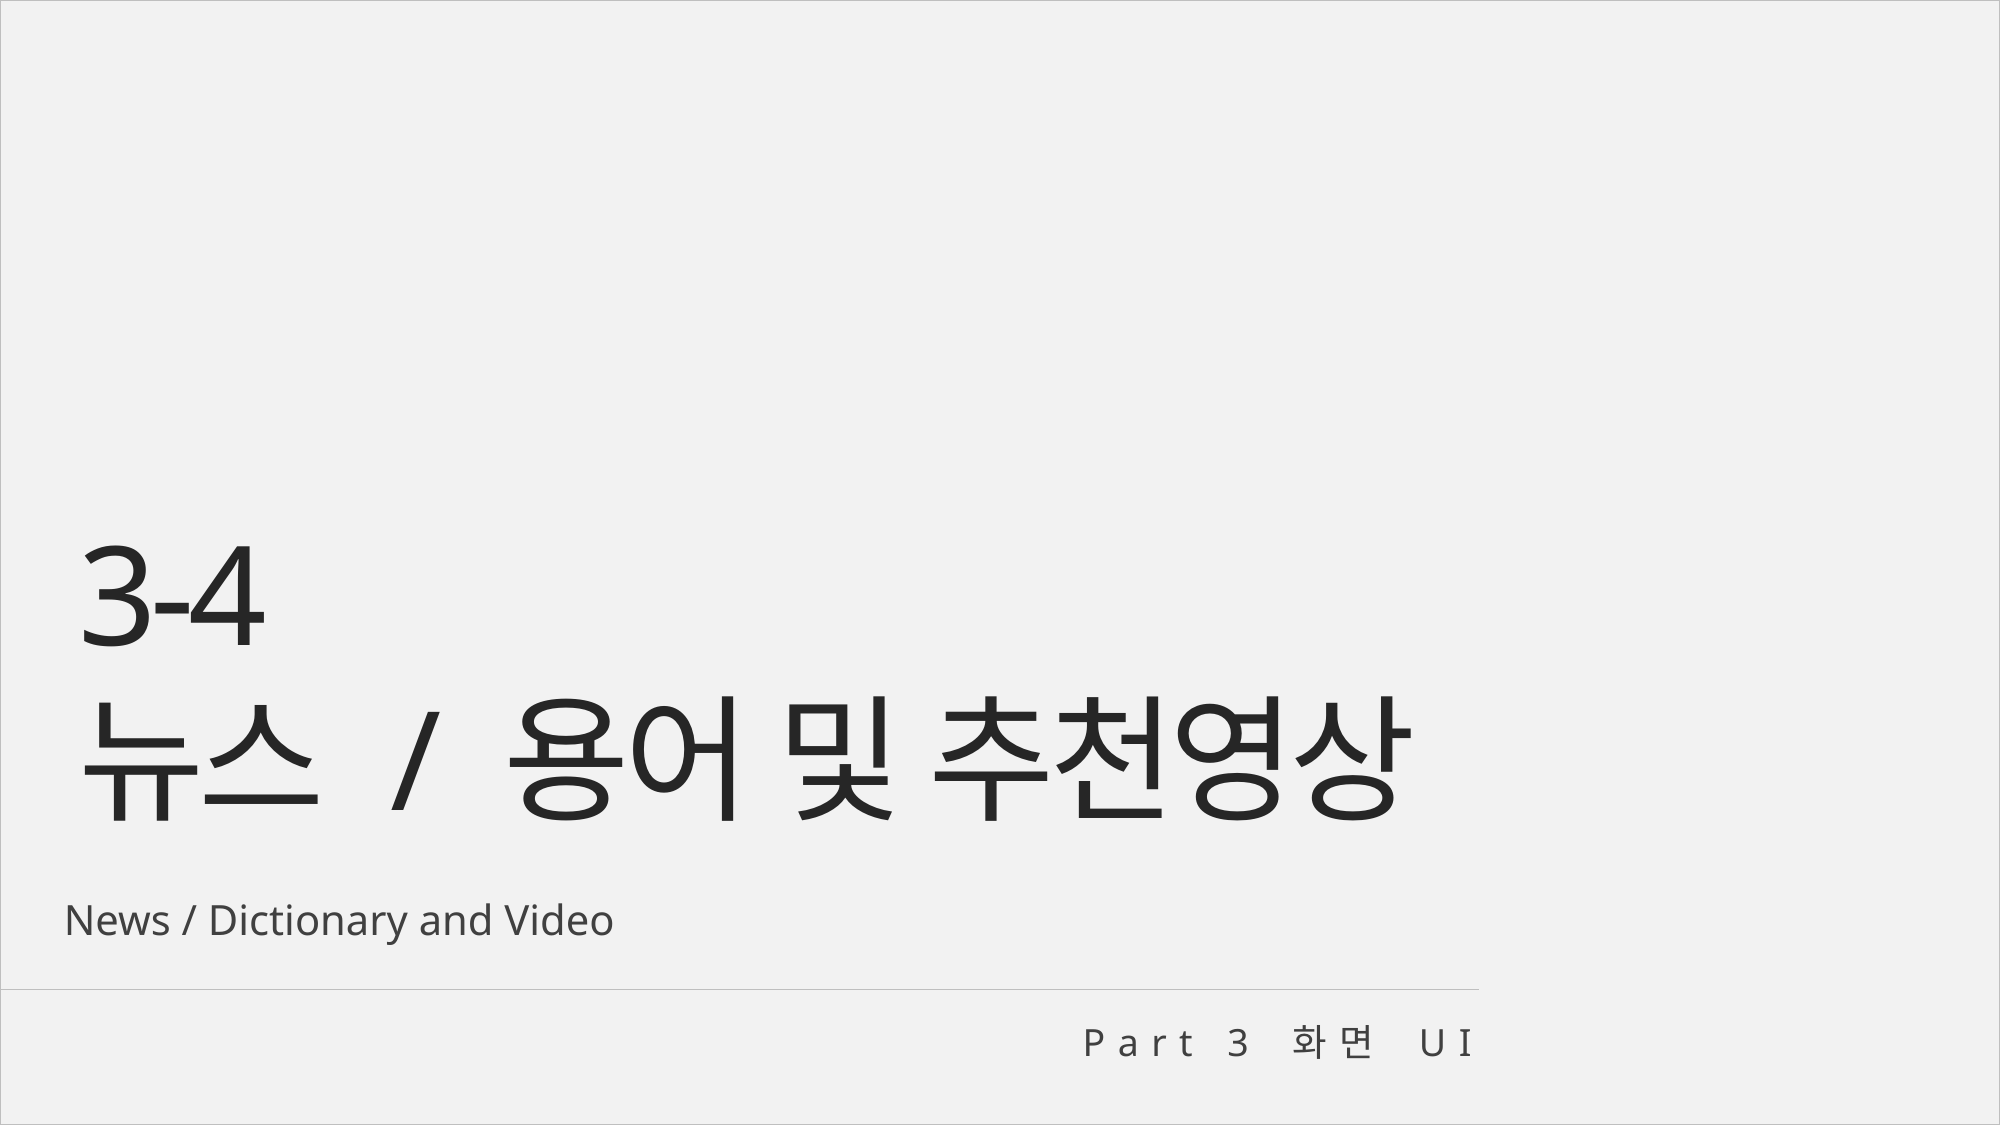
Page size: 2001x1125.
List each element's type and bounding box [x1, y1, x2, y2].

text_box [0, 0, 2000, 1125]
